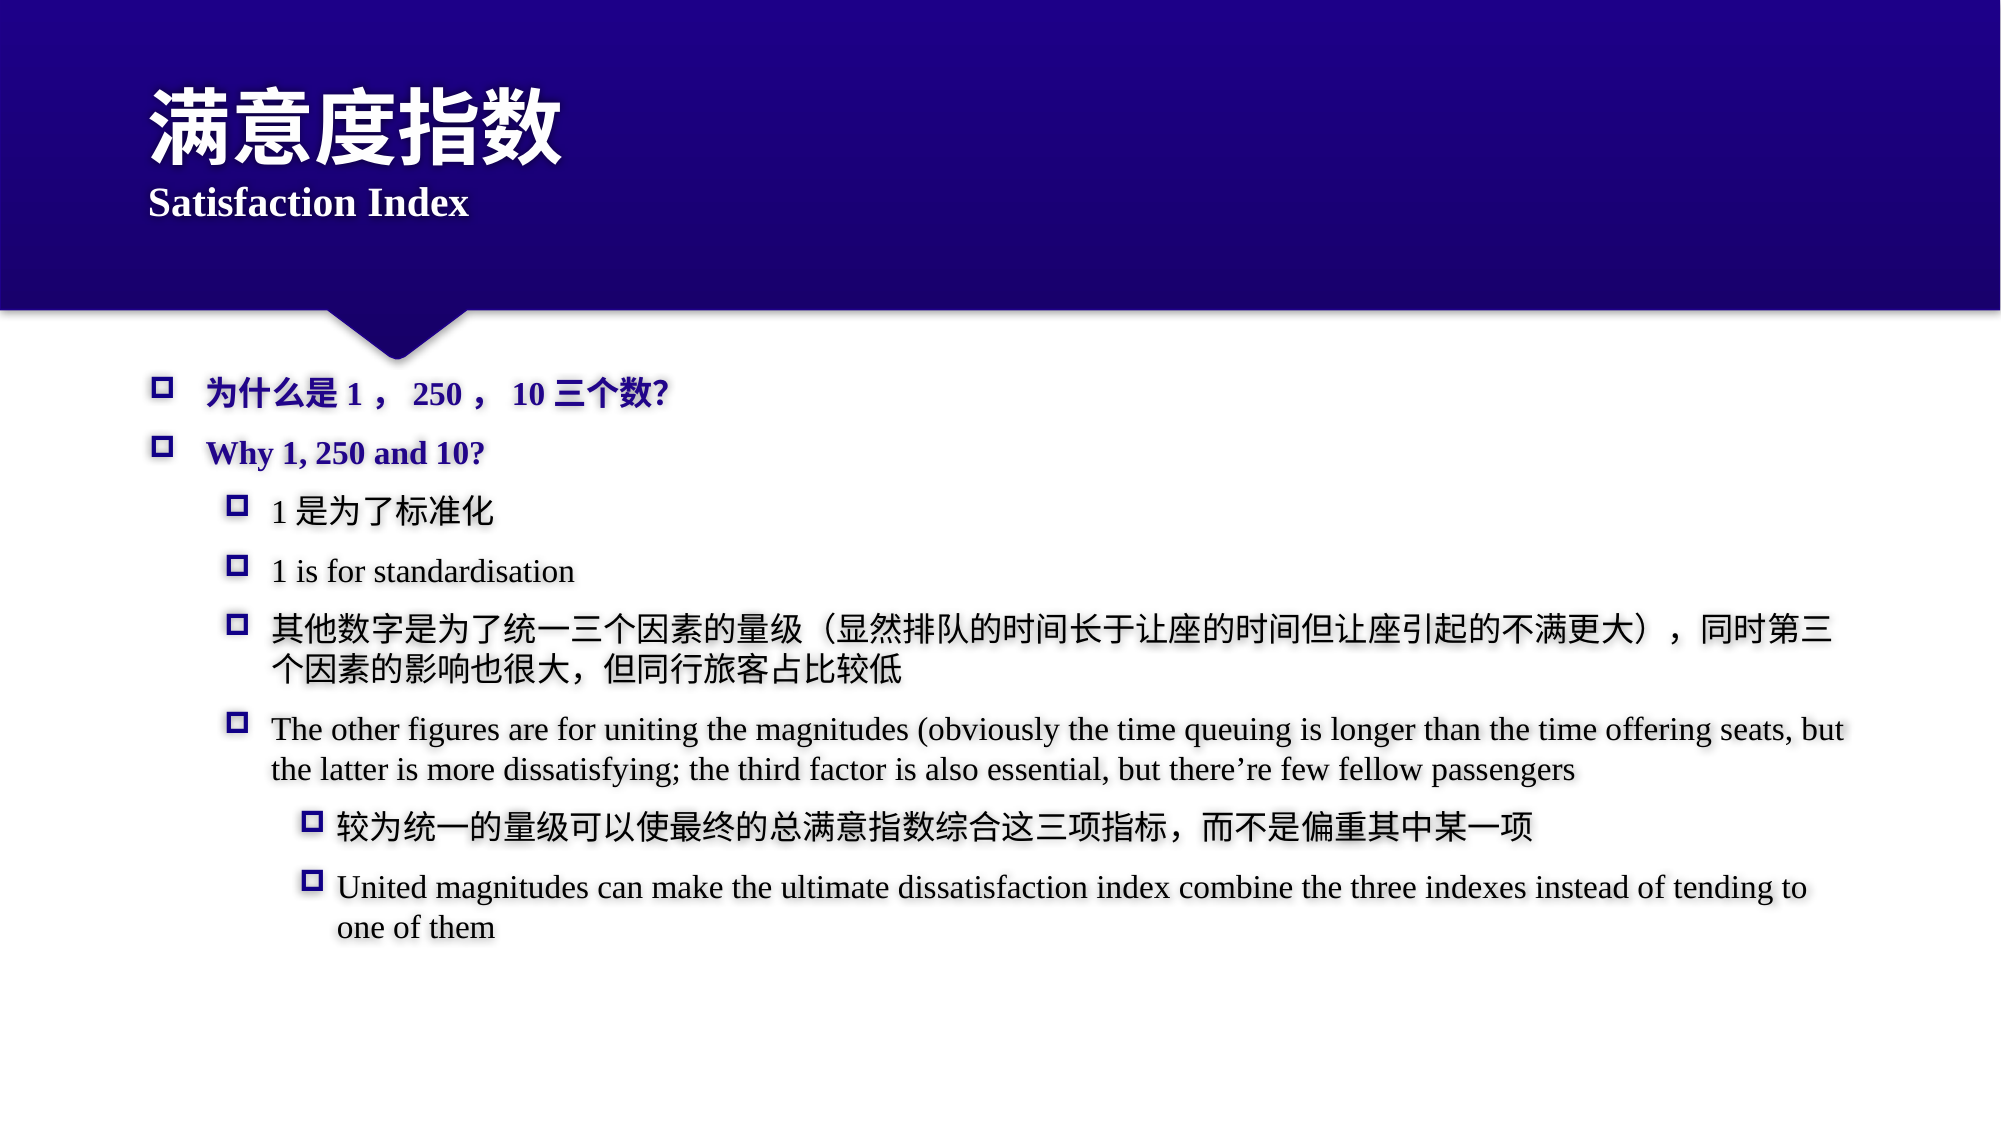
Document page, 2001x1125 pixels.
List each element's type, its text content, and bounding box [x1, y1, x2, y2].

title 满意度指数 Satisfaction Index [132, 73, 1868, 233]
list 为什么是1，250，10三个数？ Why 1, 250 and 10? 1是为了标准化 1 is for standardisation 其他数字是为了统一三个因素的量级（显然排队的时间长于让座的时间但让座引起的不满更大），同时第三个因素的影响也很大，但同行旅客占比较低 The other figures are for uniting the magnitudes (obviously the time queuing is longer than the time offering seats, but the latter is more dissatisfying; the third factor is also essential, but there’re few fellow passengers 较为统一的量级可以使最终的总满意指数综合这三项指标，而不是偏重其中某一项 United magnitudes can make the ultimate dissatisfaction index combine the three indexes instead of tending to one of them [134, 364, 1866, 962]
